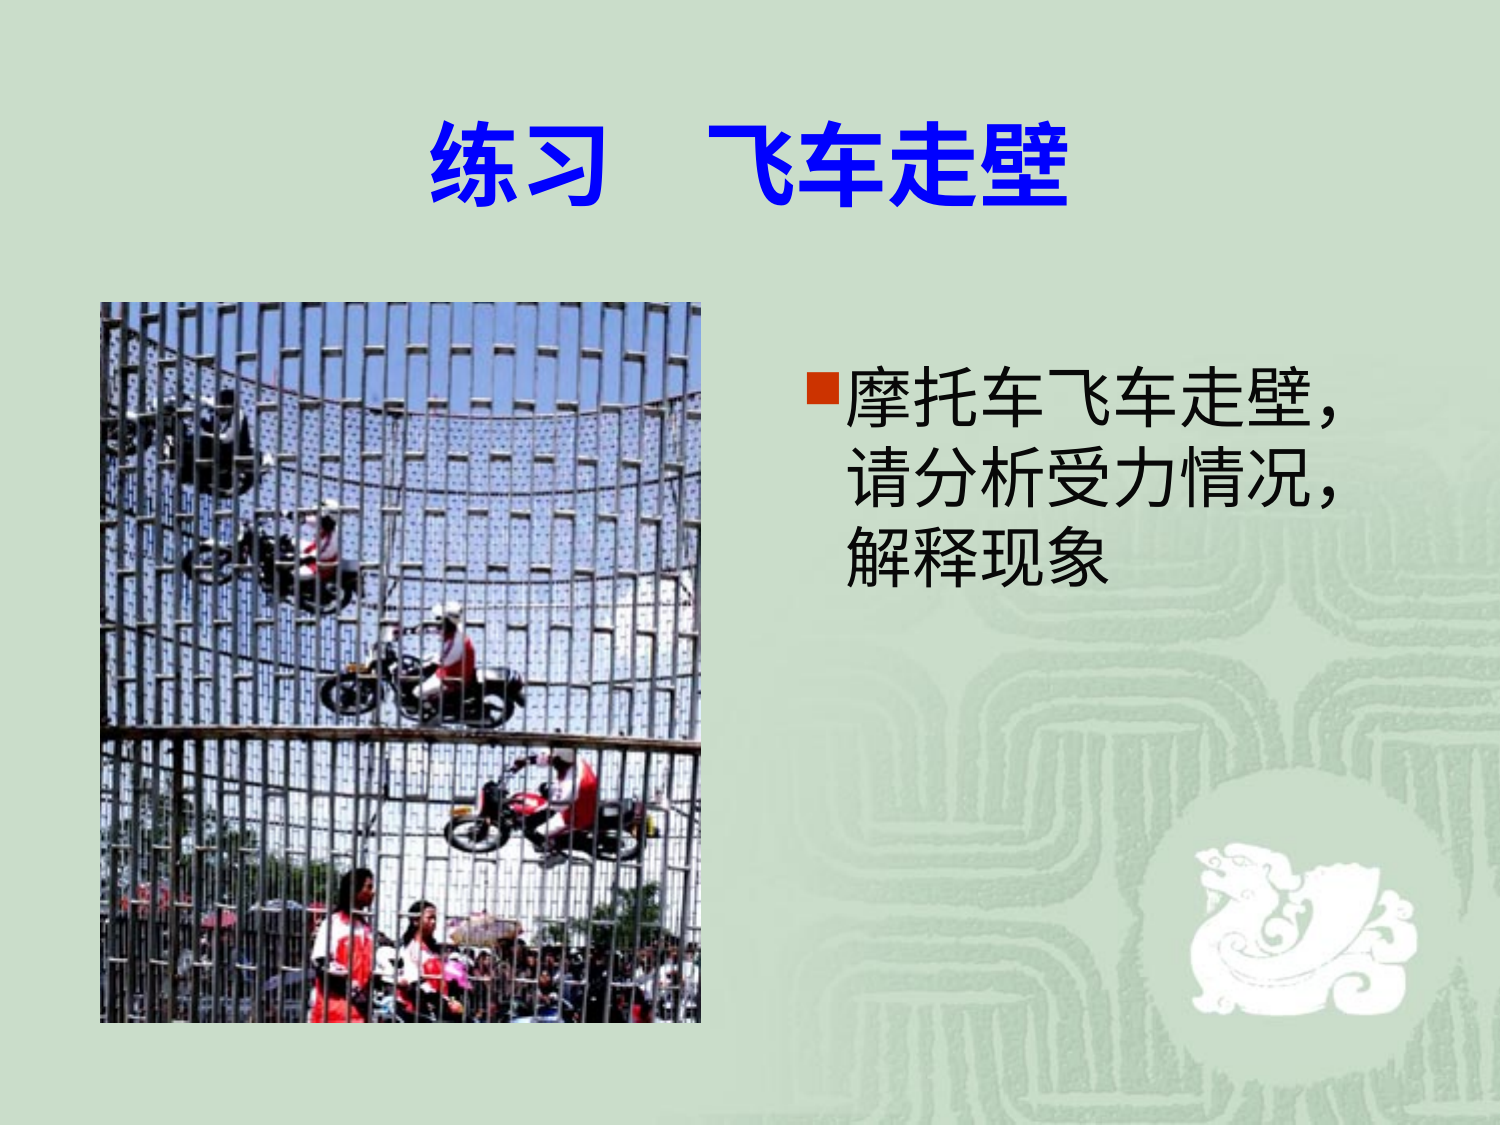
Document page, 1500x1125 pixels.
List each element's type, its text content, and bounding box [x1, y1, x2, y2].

title 练习 飞车走壁 [49, 37, 1451, 225]
list 摩托车飞车走壁，请分析受力情况，解释现象 [785, 348, 1407, 638]
picture [0, 0, 1500, 1125]
